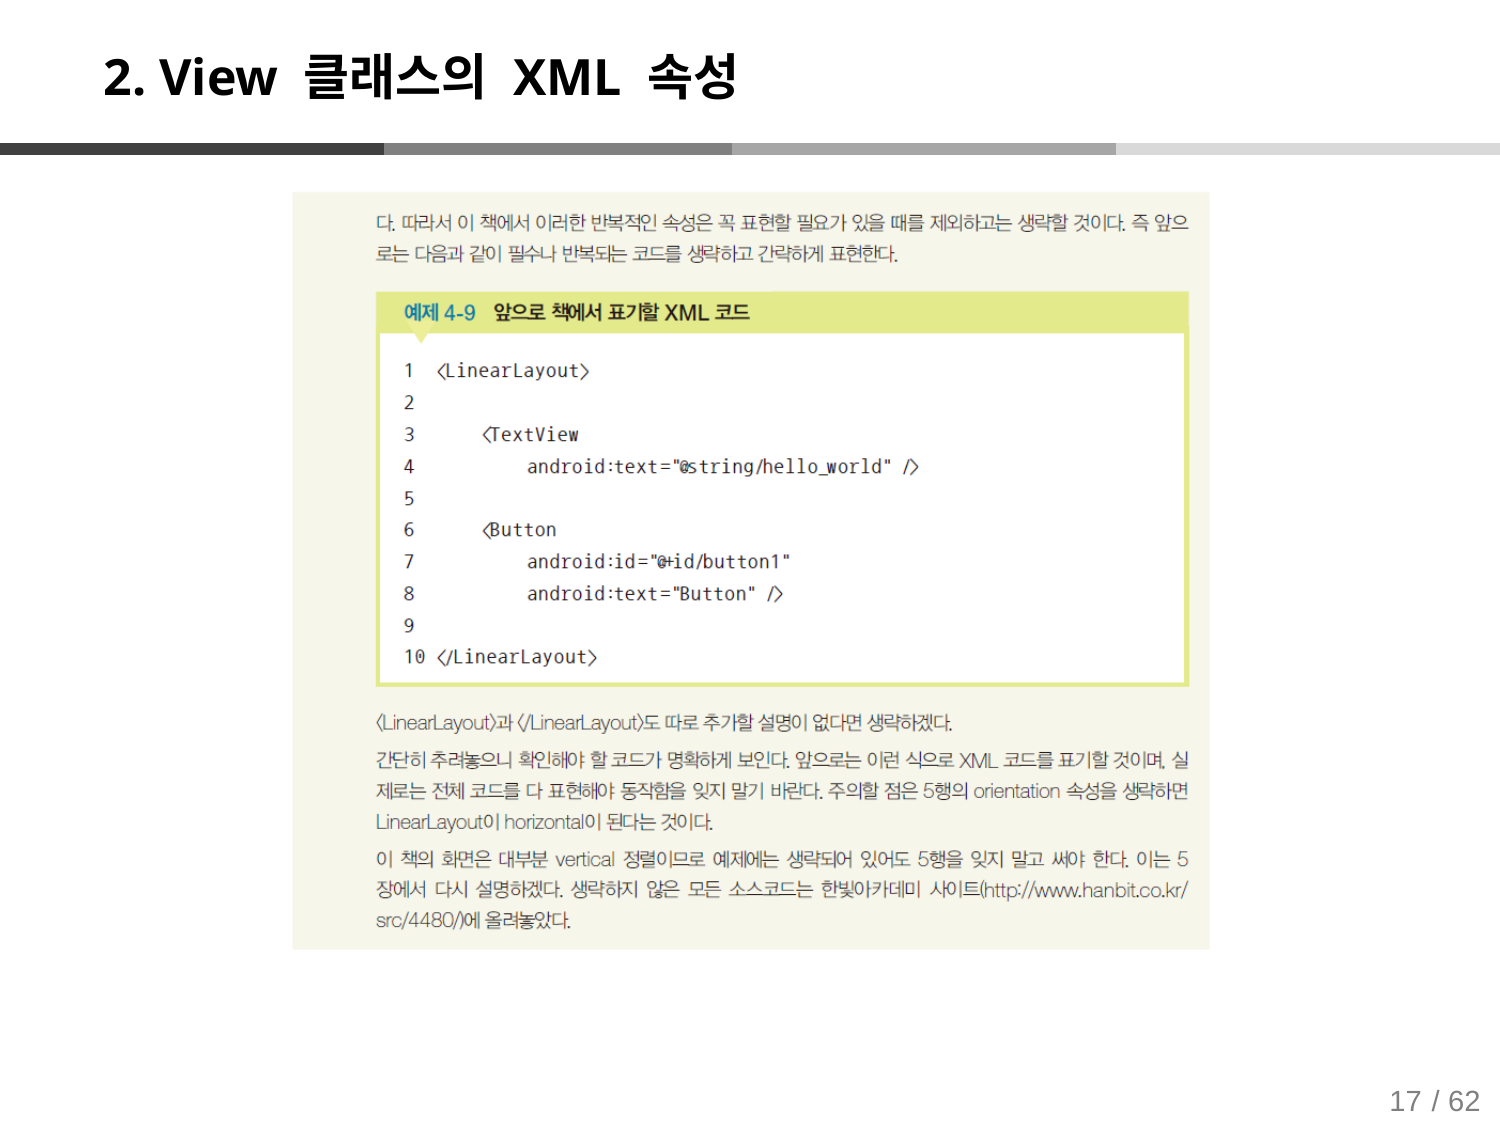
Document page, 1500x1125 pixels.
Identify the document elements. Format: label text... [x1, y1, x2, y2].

title 2. View 클래스의 XML 속성 [88, 30, 1211, 121]
picture [286, 185, 1214, 956]
